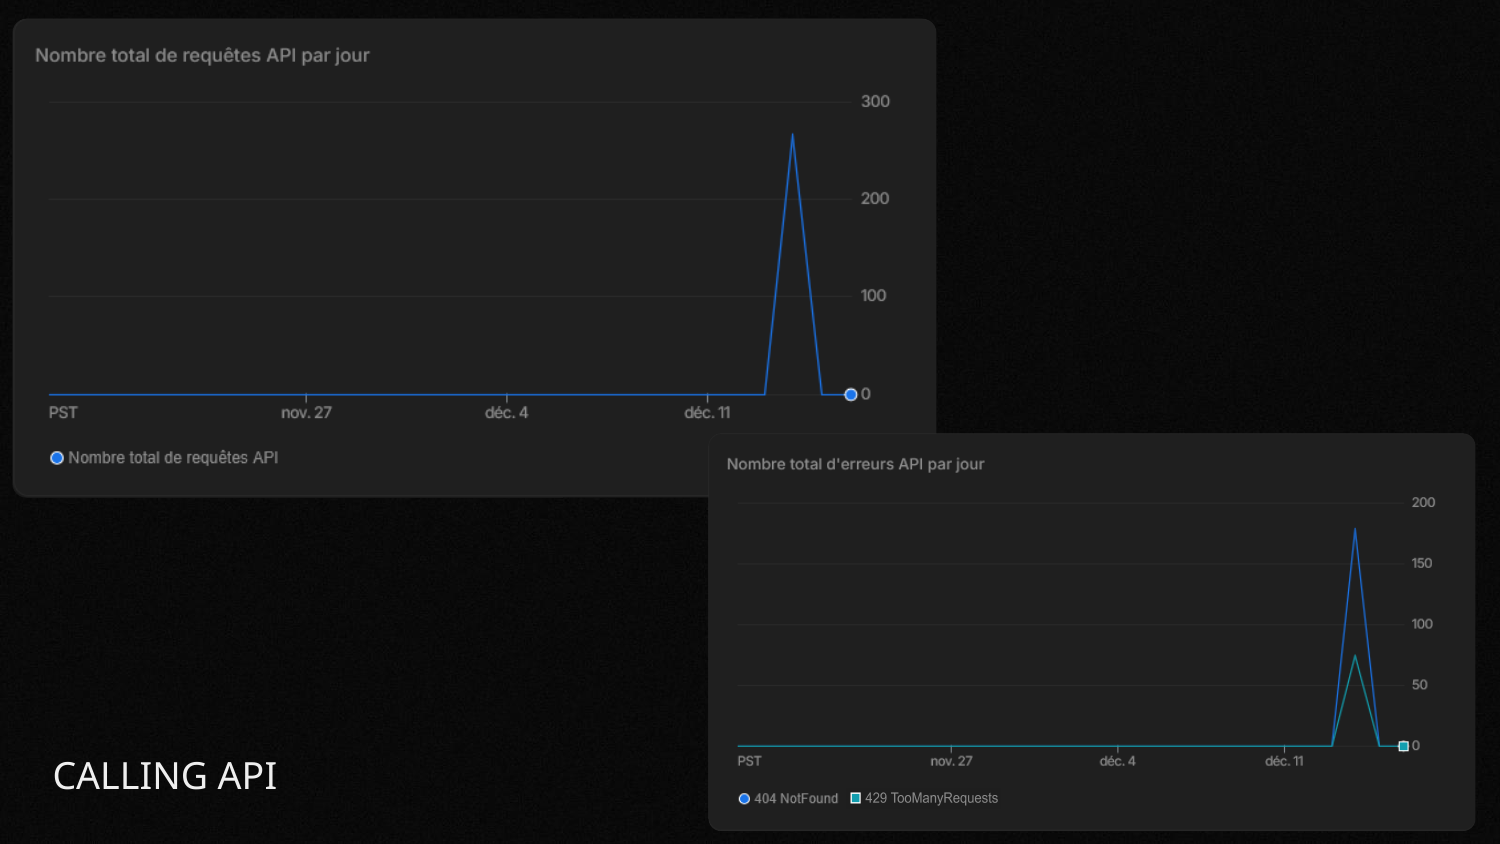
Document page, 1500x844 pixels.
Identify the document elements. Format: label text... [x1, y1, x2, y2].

title CALLING API [37, 619, 648, 812]
picture [0, 0, 1500, 844]
